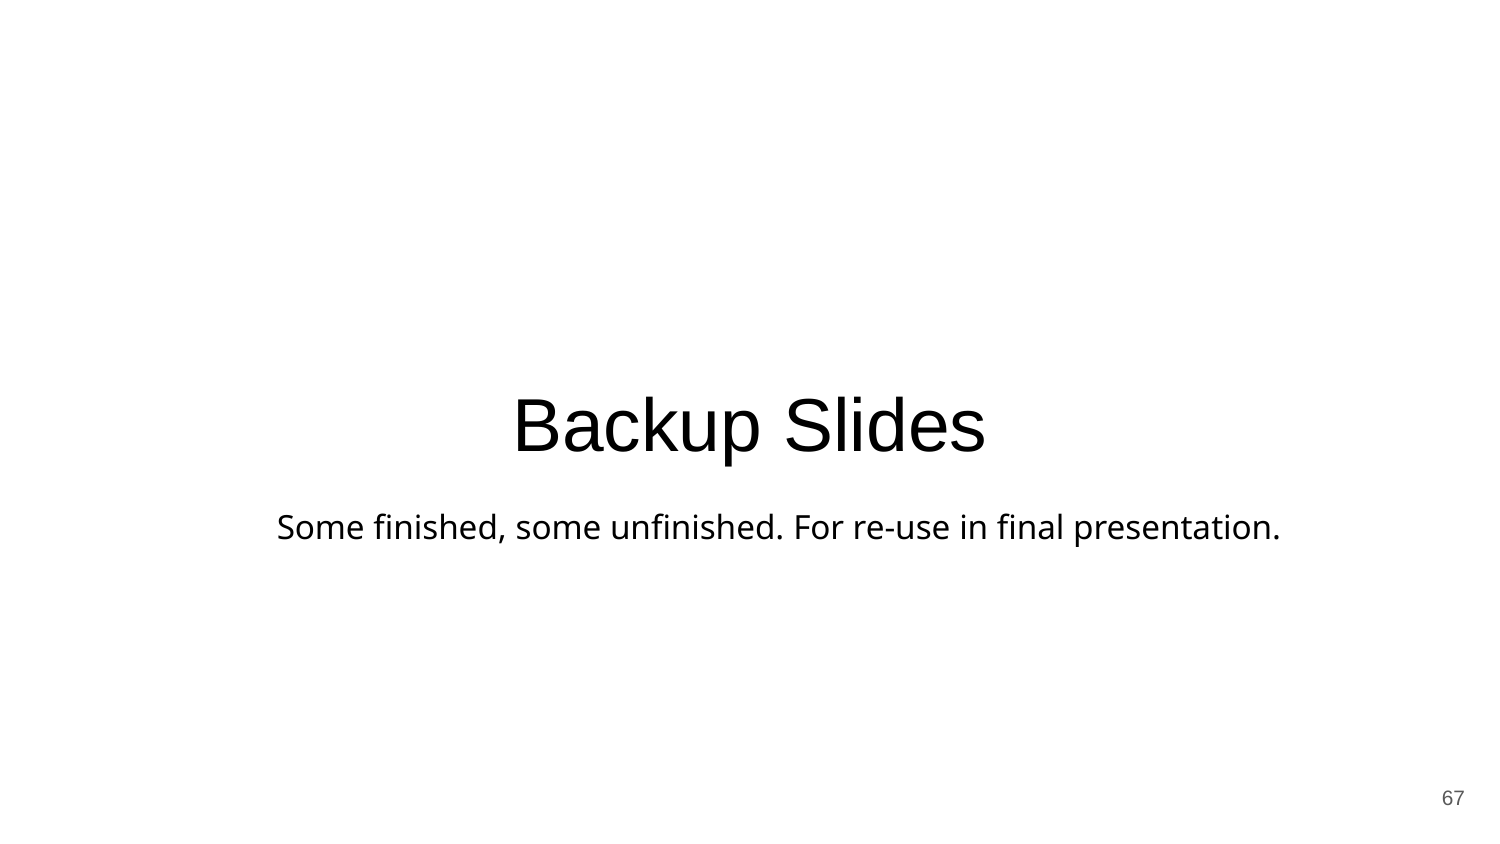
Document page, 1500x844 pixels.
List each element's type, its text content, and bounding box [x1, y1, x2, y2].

title Backup Slides [51, 352, 1449, 491]
text_box Some finished, some unfinished. For re-use in final presentation. [72, 490, 1412, 574]
slide_number ‹#› [1389, 764, 1480, 830]
